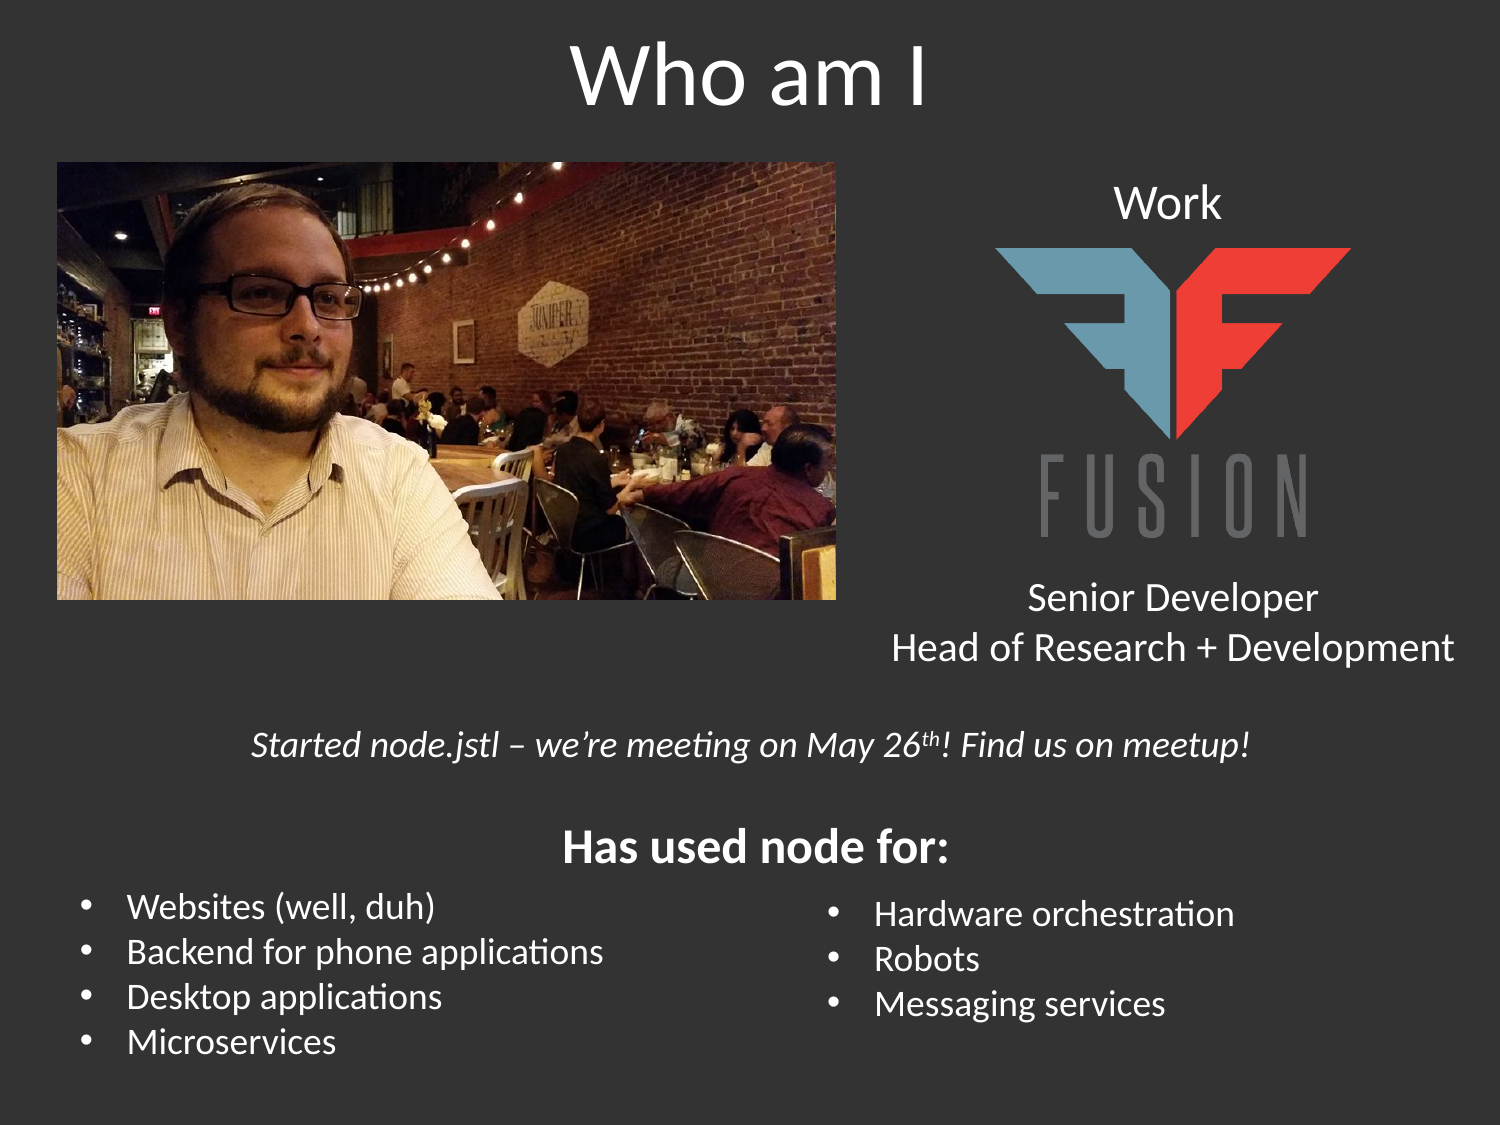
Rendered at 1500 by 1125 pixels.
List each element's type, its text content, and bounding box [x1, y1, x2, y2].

text_box Work [861, 162, 1475, 283]
text_box Hardware orchestration Robots Messaging services [812, 881, 1500, 1032]
text_box Started node.jstl – we’re meeting on May 26th! Find us on meetup! [65, 712, 1438, 773]
title Who am I [75, 0, 1425, 163]
picture [995, 247, 1352, 538]
text_box Senior Developer Head of Research + Development [867, 562, 1480, 718]
picture [57, 162, 836, 601]
text_box Websites (well, duh) Backend for phone applications Desktop applications Microservices [65, 874, 817, 1115]
text_box Has used node for: [49, 805, 1463, 881]
